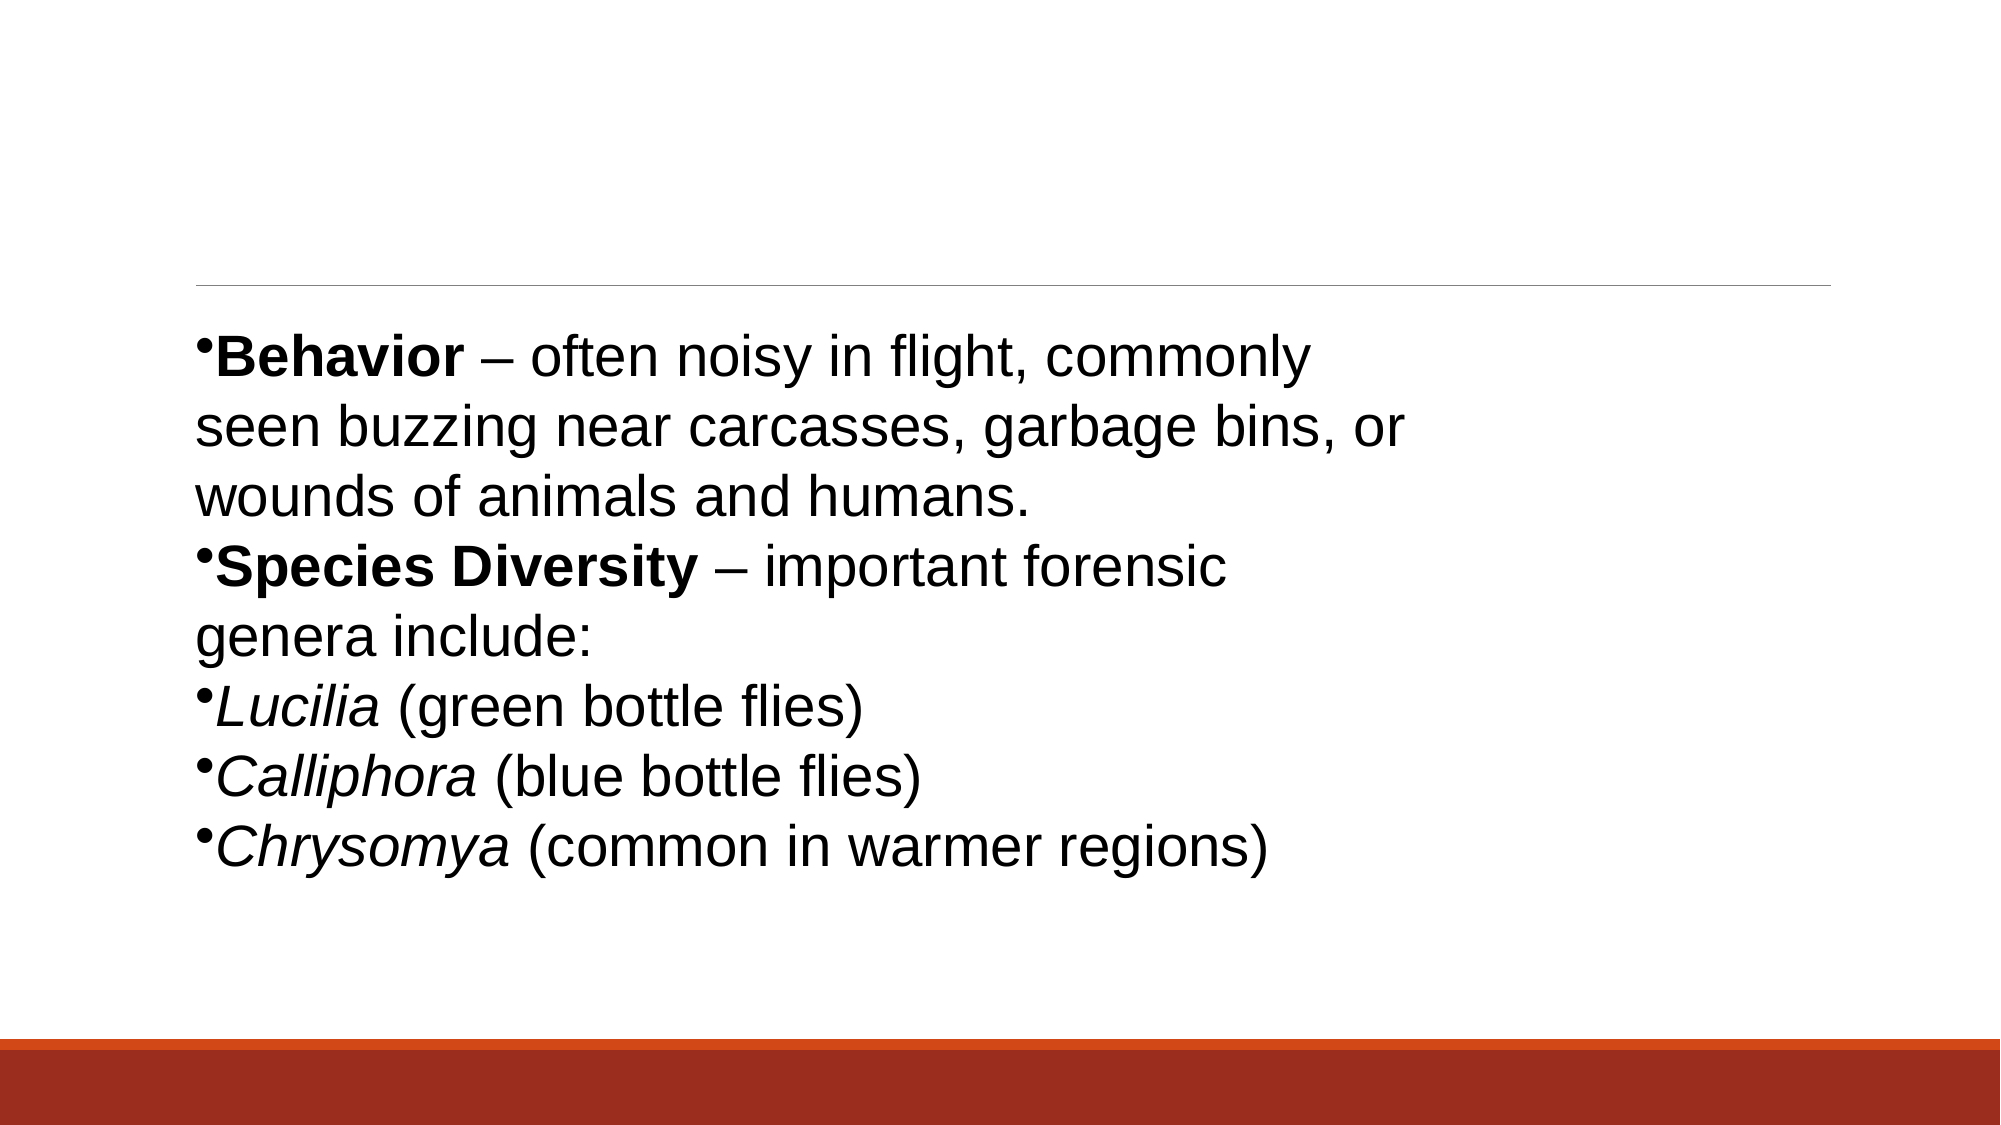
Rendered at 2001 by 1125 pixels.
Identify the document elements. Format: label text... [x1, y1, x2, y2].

list Behavior – often noisy in flight, commonly seen buzzing near carcasses, garbage bins, or wounds of animals and humans. Species Diversity – important forensic genera include: Lucilia (green bottle flies) Calliphora (blue bottle flies) Chrysomya (common in warmer regions) [180, 306, 1439, 960]
